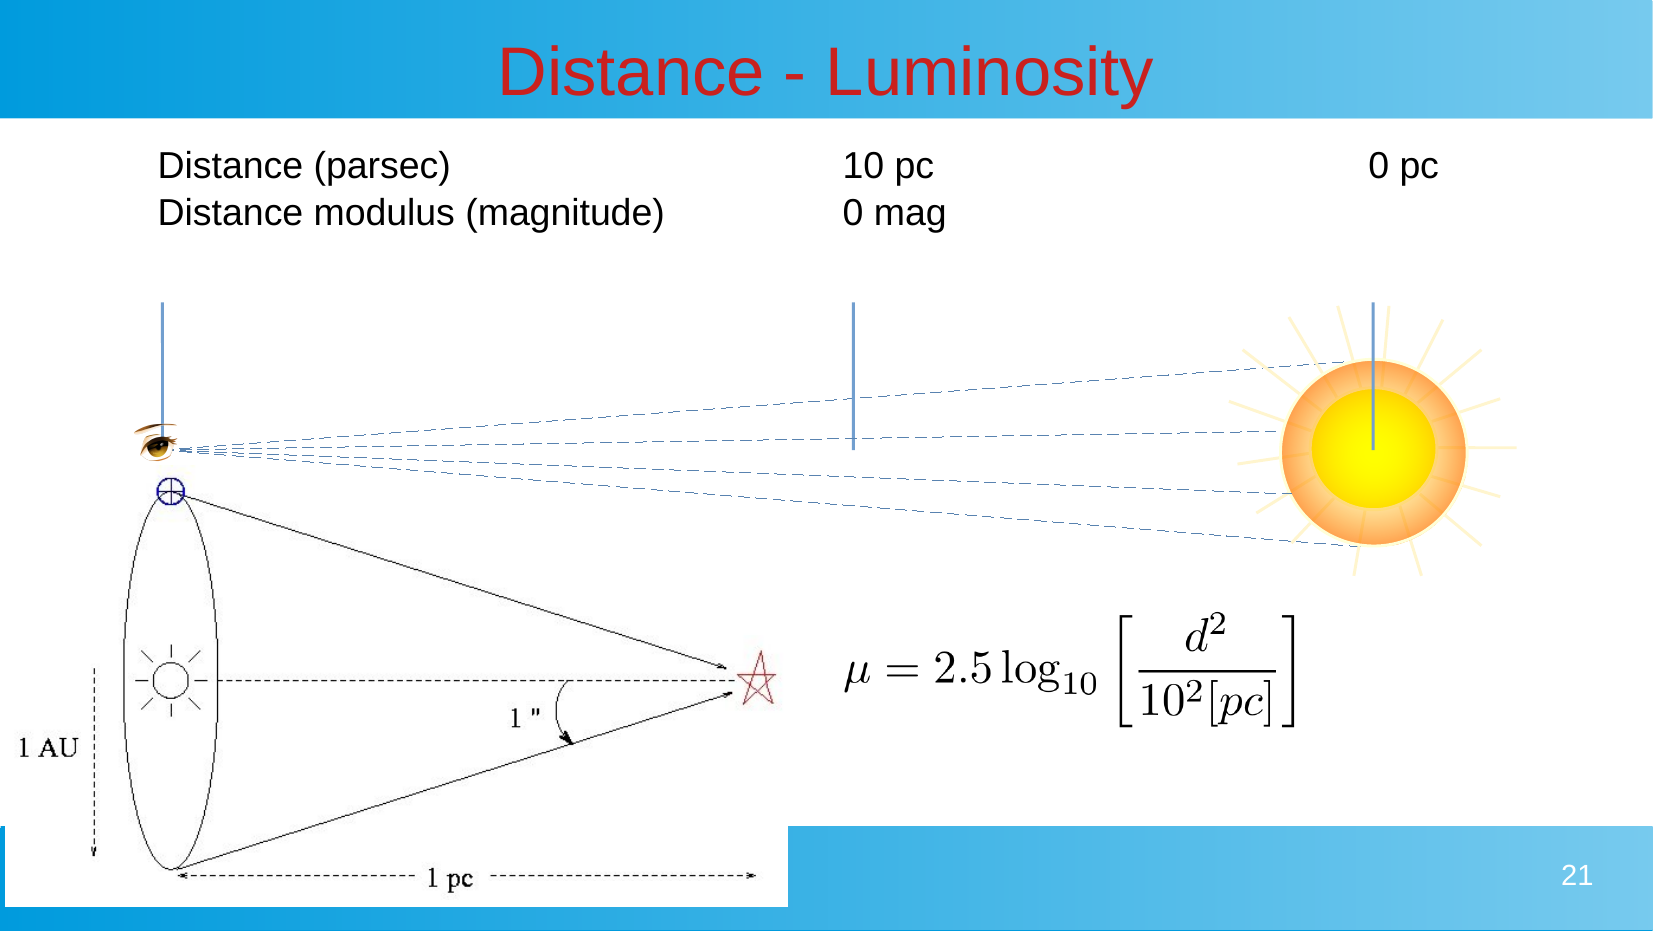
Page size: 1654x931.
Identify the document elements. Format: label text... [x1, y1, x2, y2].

picture [823, 597, 1312, 743]
text_box Distance (parsec) [142, 133, 600, 190]
slide_number 21 [1210, 856, 1594, 915]
text_box 0 mag [827, 180, 1012, 237]
text_box 10 pc [827, 133, 1050, 190]
title Distance - Luminosity [59, 29, 1594, 108]
picture [5, 412, 788, 909]
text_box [1228, 305, 1517, 576]
text_box 0 pc [1353, 133, 1460, 190]
text_box Distance modulus (magnitude) [142, 180, 862, 279]
